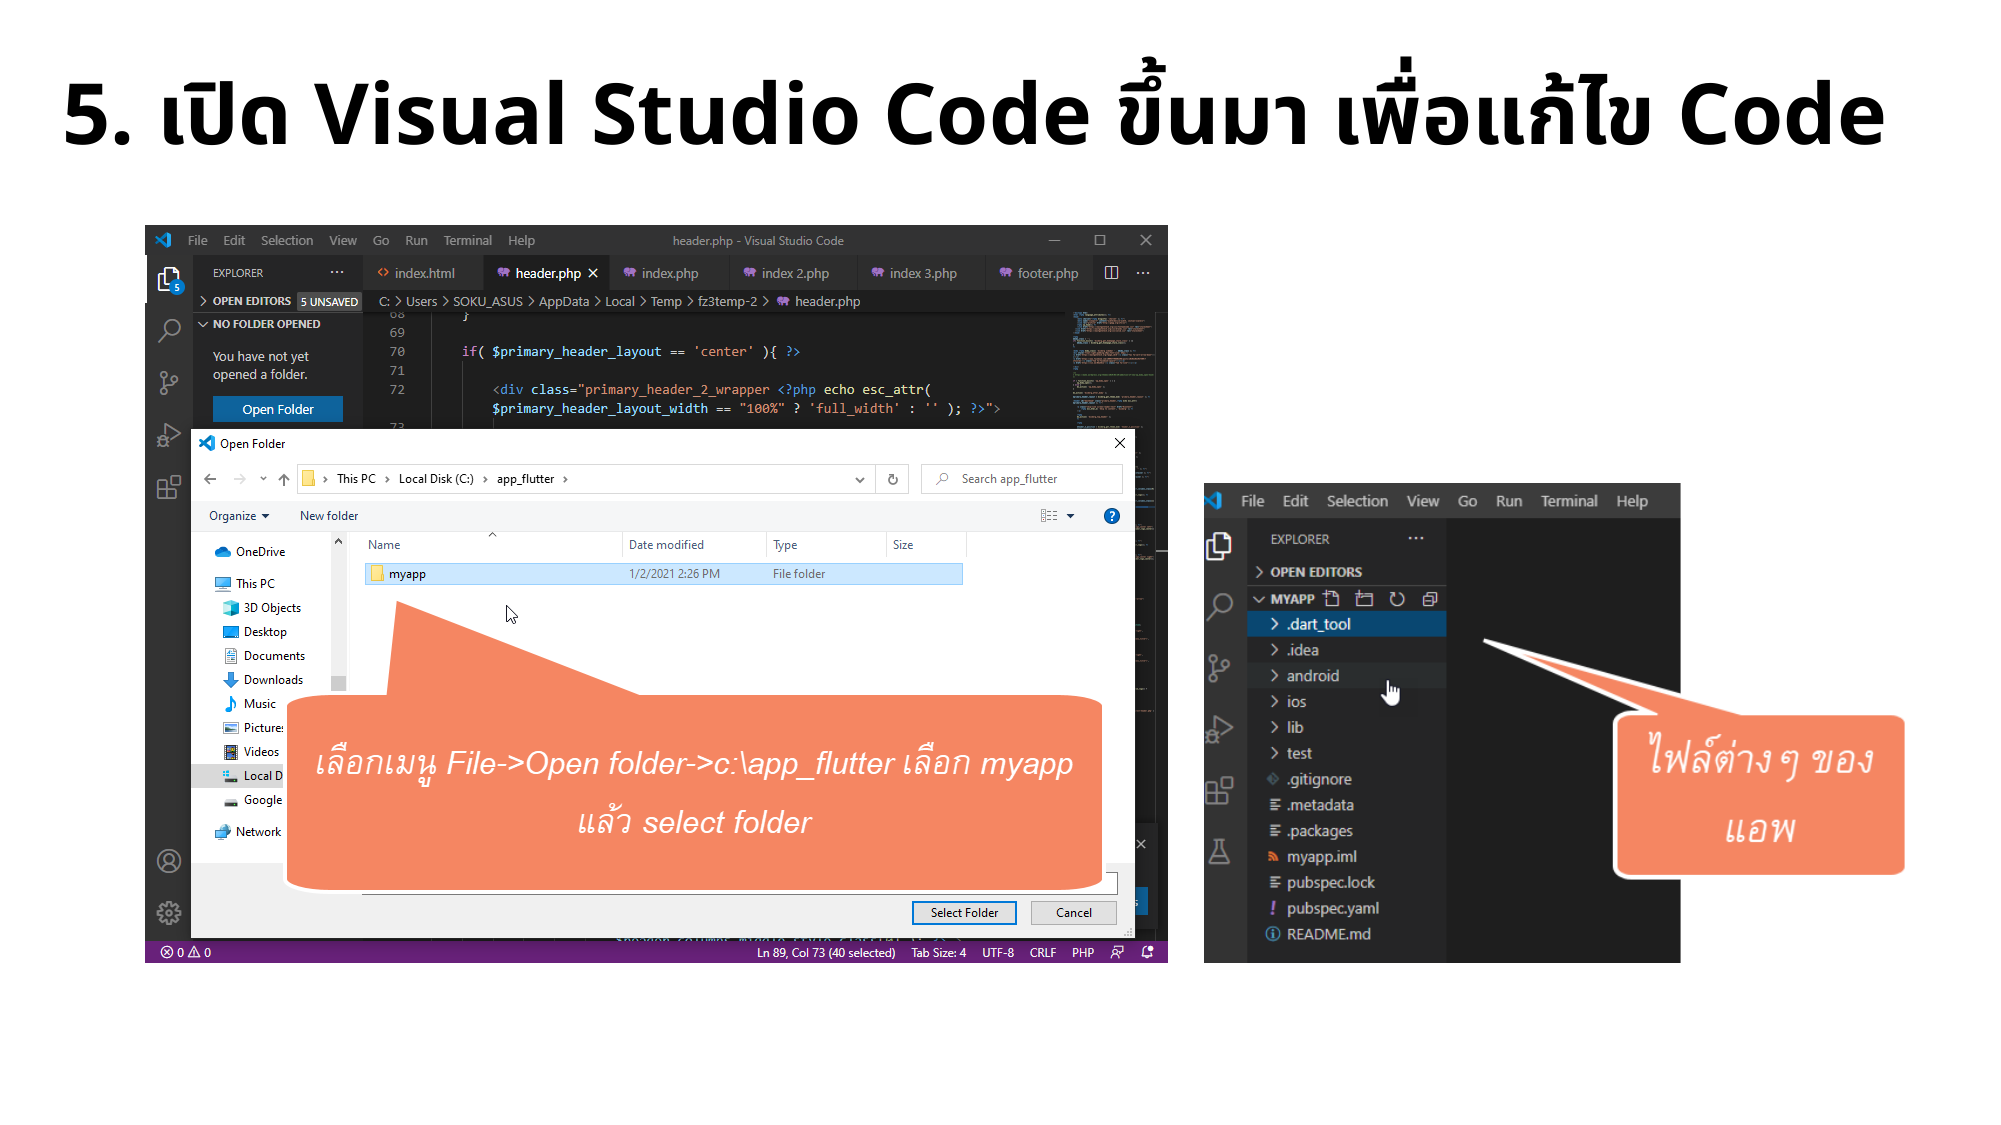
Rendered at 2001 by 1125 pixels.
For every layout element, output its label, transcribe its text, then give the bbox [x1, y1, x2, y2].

picture [1204, 483, 1975, 963]
picture [145, 225, 1168, 963]
title 5. เปิด Visual Studio Code ขึ้นมา เพื่อแก้ไข Code [47, 59, 1936, 175]
